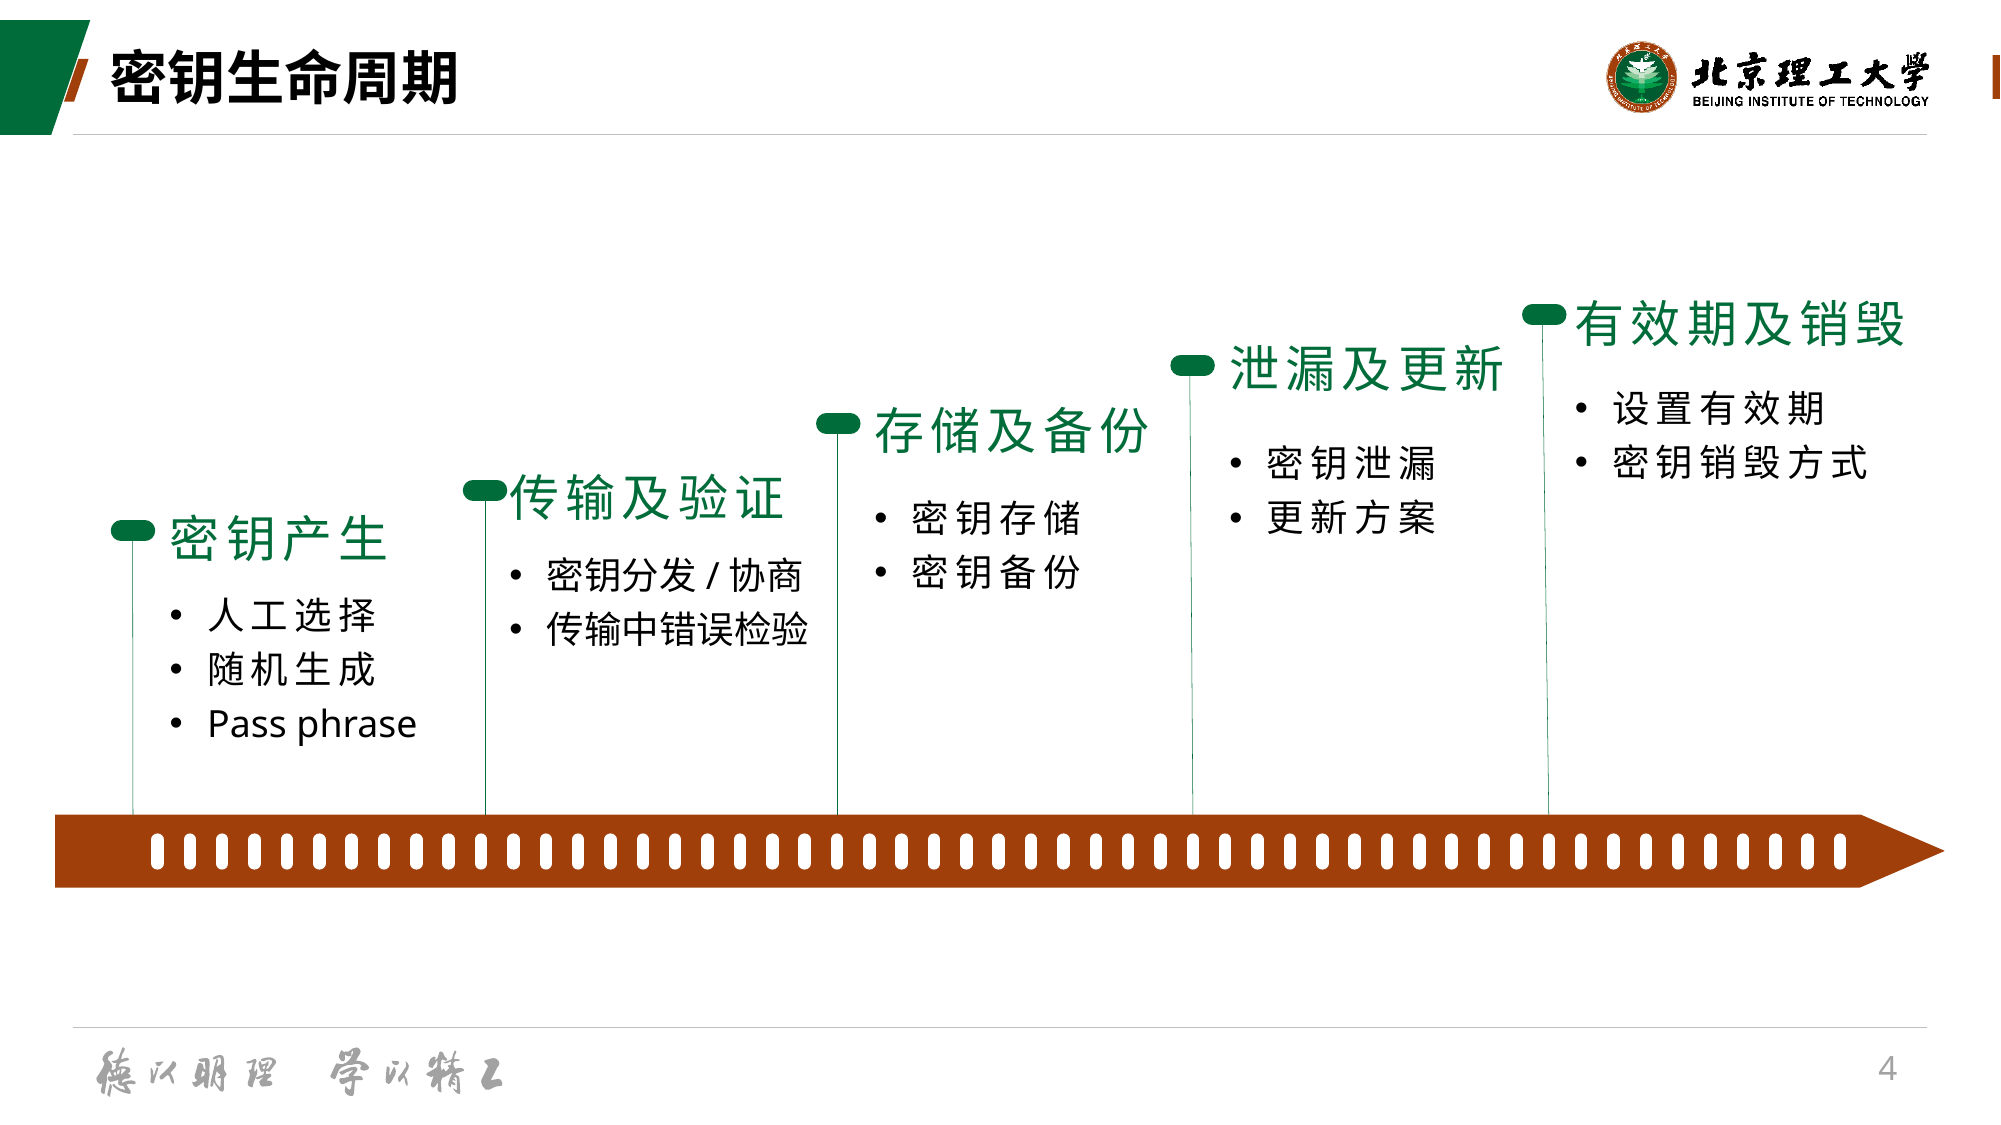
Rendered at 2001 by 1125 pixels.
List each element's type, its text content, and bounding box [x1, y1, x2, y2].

title 密钥生命周期 [94, 40, 1513, 120]
picture [1606, 41, 1929, 113]
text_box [55, 280, 1945, 888]
